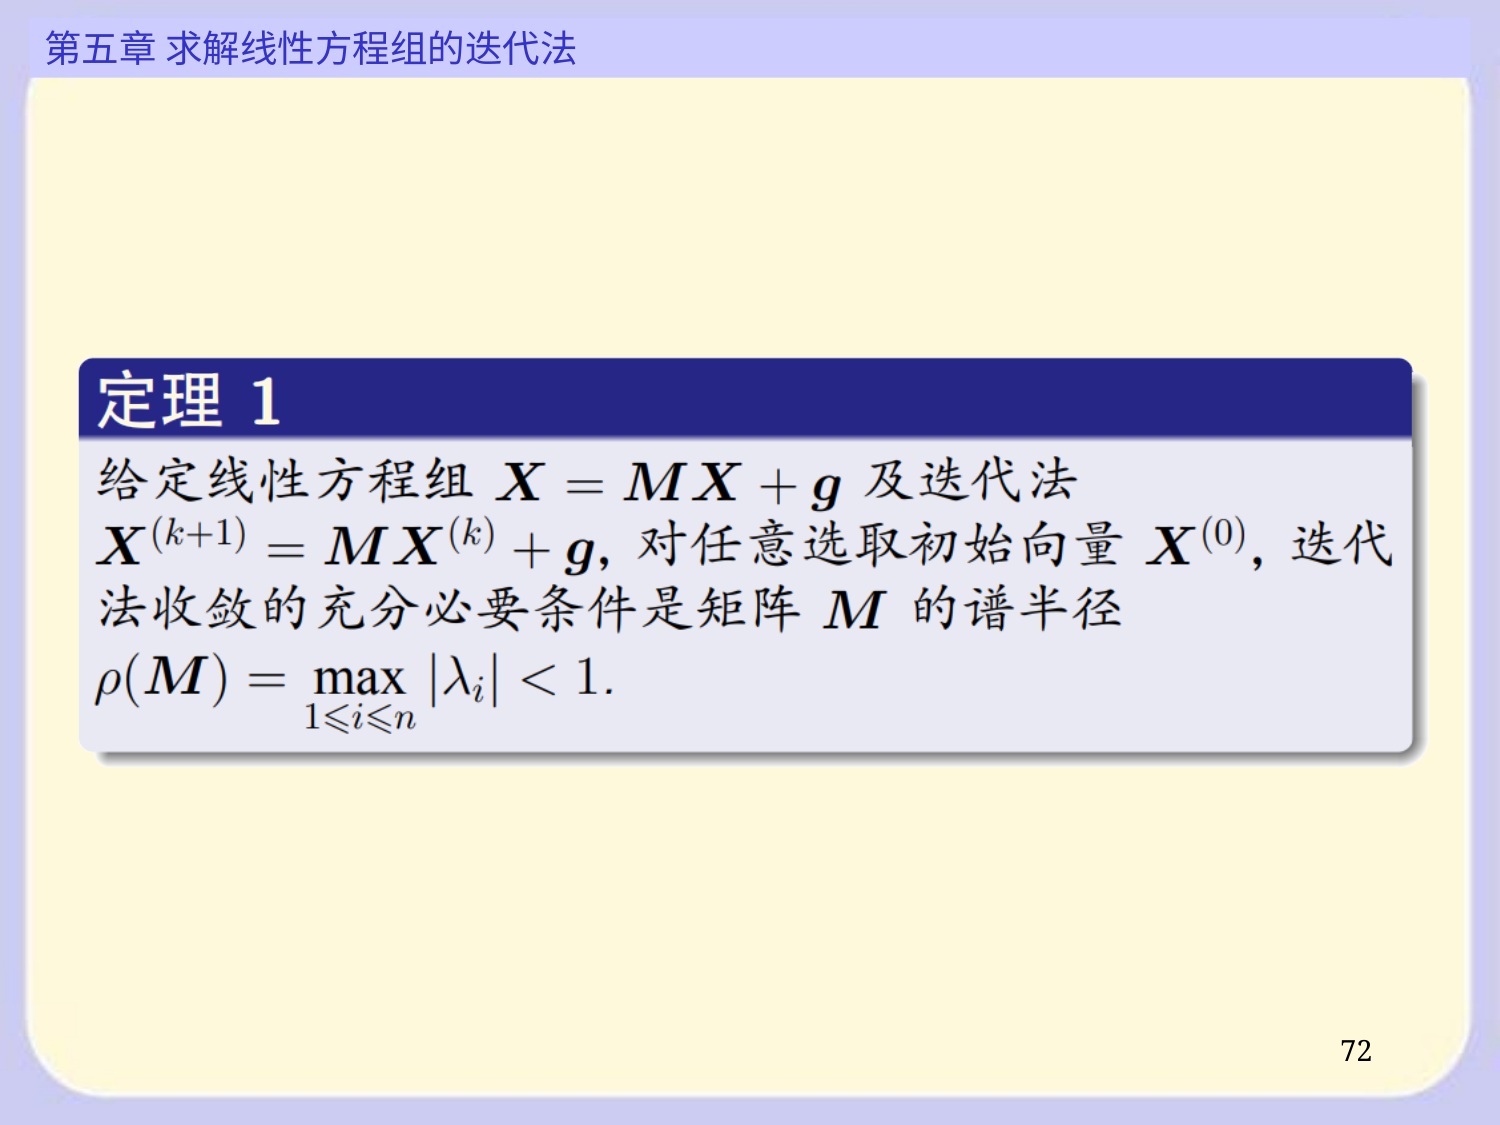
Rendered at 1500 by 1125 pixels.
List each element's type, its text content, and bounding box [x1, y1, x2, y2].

slide_number 72 [1074, 1024, 1388, 1101]
picture [0, 0, 1500, 1125]
text_box 第五章 求解线性方程组的迭代法 [29, 17, 1471, 78]
